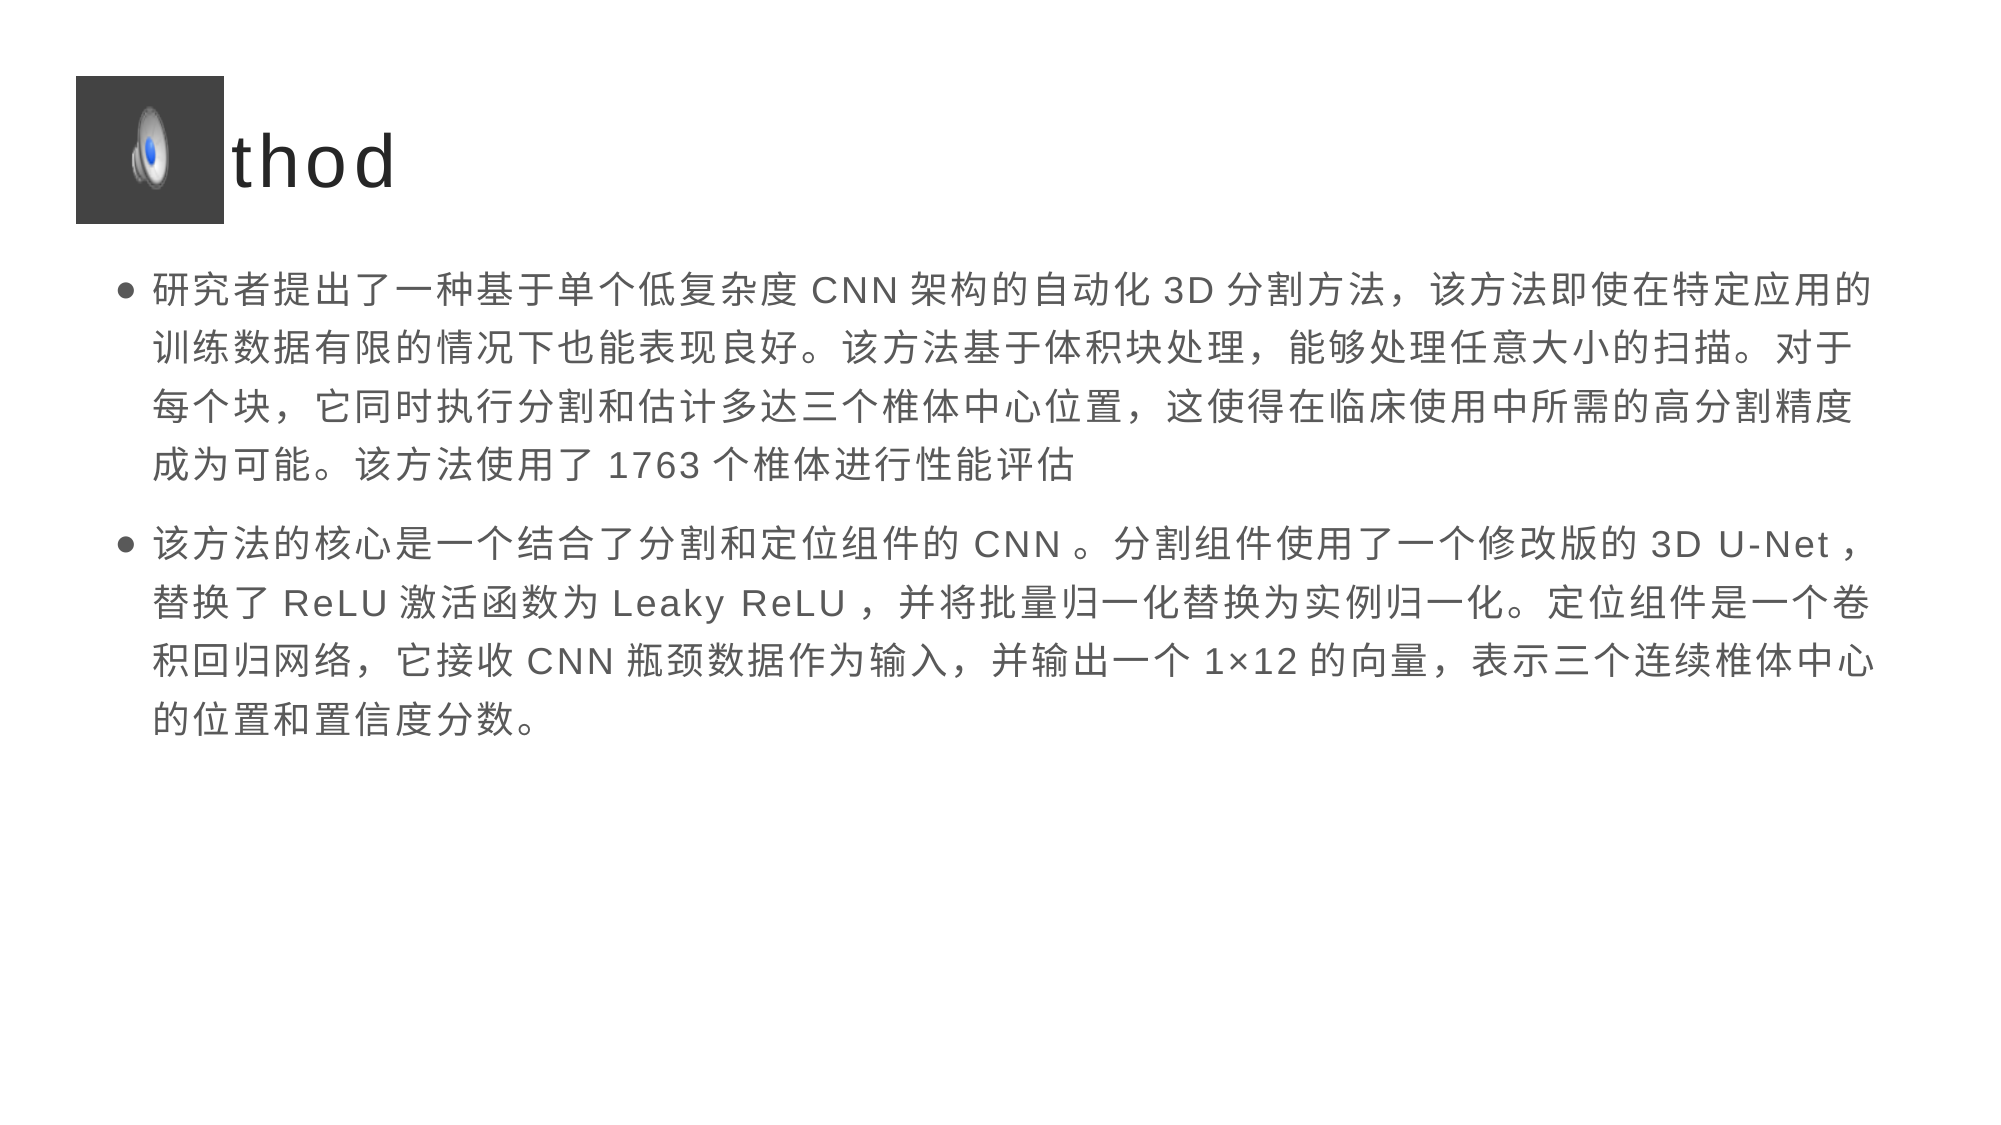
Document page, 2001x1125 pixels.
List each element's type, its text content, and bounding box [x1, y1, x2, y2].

title method [226, 99, 1900, 216]
list 研究者提出了一种基于单个低复杂度CNN架构的自动化3D分割方法，该方法即使在特定应用的训练数据有限的情况下也能表现良好。该方法基于体积块处理，能够处理任意大小的扫描。对于每个块，它同时执行分割和估计多达三个椎体中心位置，这使得在临床使用中所需的高分割精度成为可能。该方法使用了1763个椎体进行性能评估 该方法的核心是一个结合了分割和定位组件的CNN。分割组件使用了一个修改版的3D U-Net，替换了ReLU激活函数为Leaky ReLU，并将批量归一化替换为实例归一化。定位组件是一个卷积回归网络，它接收CNN瓶颈数据作为输入，并输出一个1×12的向量，表示三个连续椎体中心的位置和置信度分数。 [99, 244, 1900, 1026]
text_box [74, 74, 226, 226]
